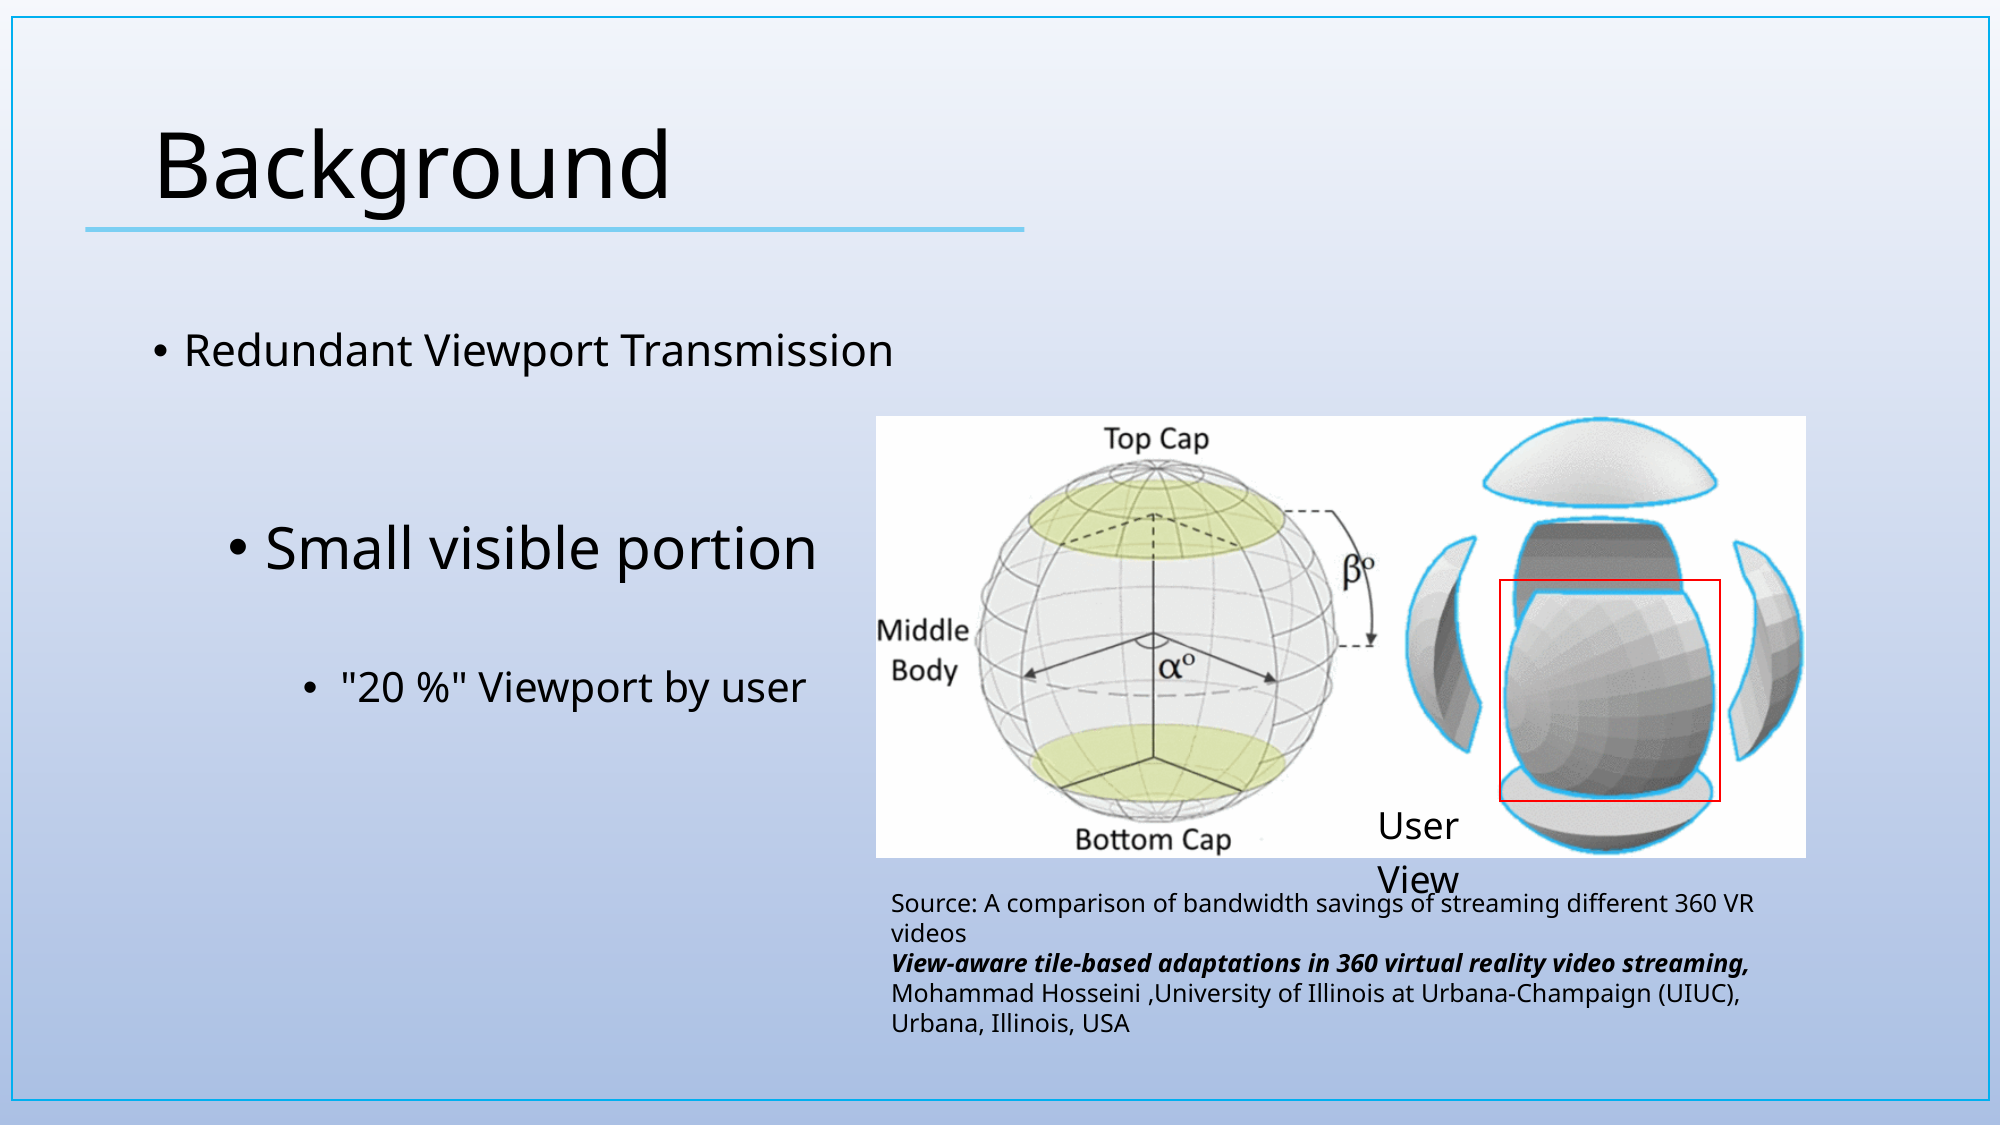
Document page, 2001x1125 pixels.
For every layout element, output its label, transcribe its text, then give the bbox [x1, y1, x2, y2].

text_box [11, 16, 1990, 1101]
text_box Redundant Viewport Transmission [137, 321, 1041, 417]
text_box Source: A comparison of bandwidth savings of streaming different 360 VR videos View-aware tile-based adaptations in 360 virtual reality video streaming, Mohammad Hosseini ,University of Illinois at Urbana-Champaign (UIUC), Urbana, Illinois, USA [876, 880, 1806, 1088]
title Background [137, 59, 1863, 278]
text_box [876, 416, 1806, 868]
list Small visible portion "20 %" Viewport by user [137, 417, 876, 786]
